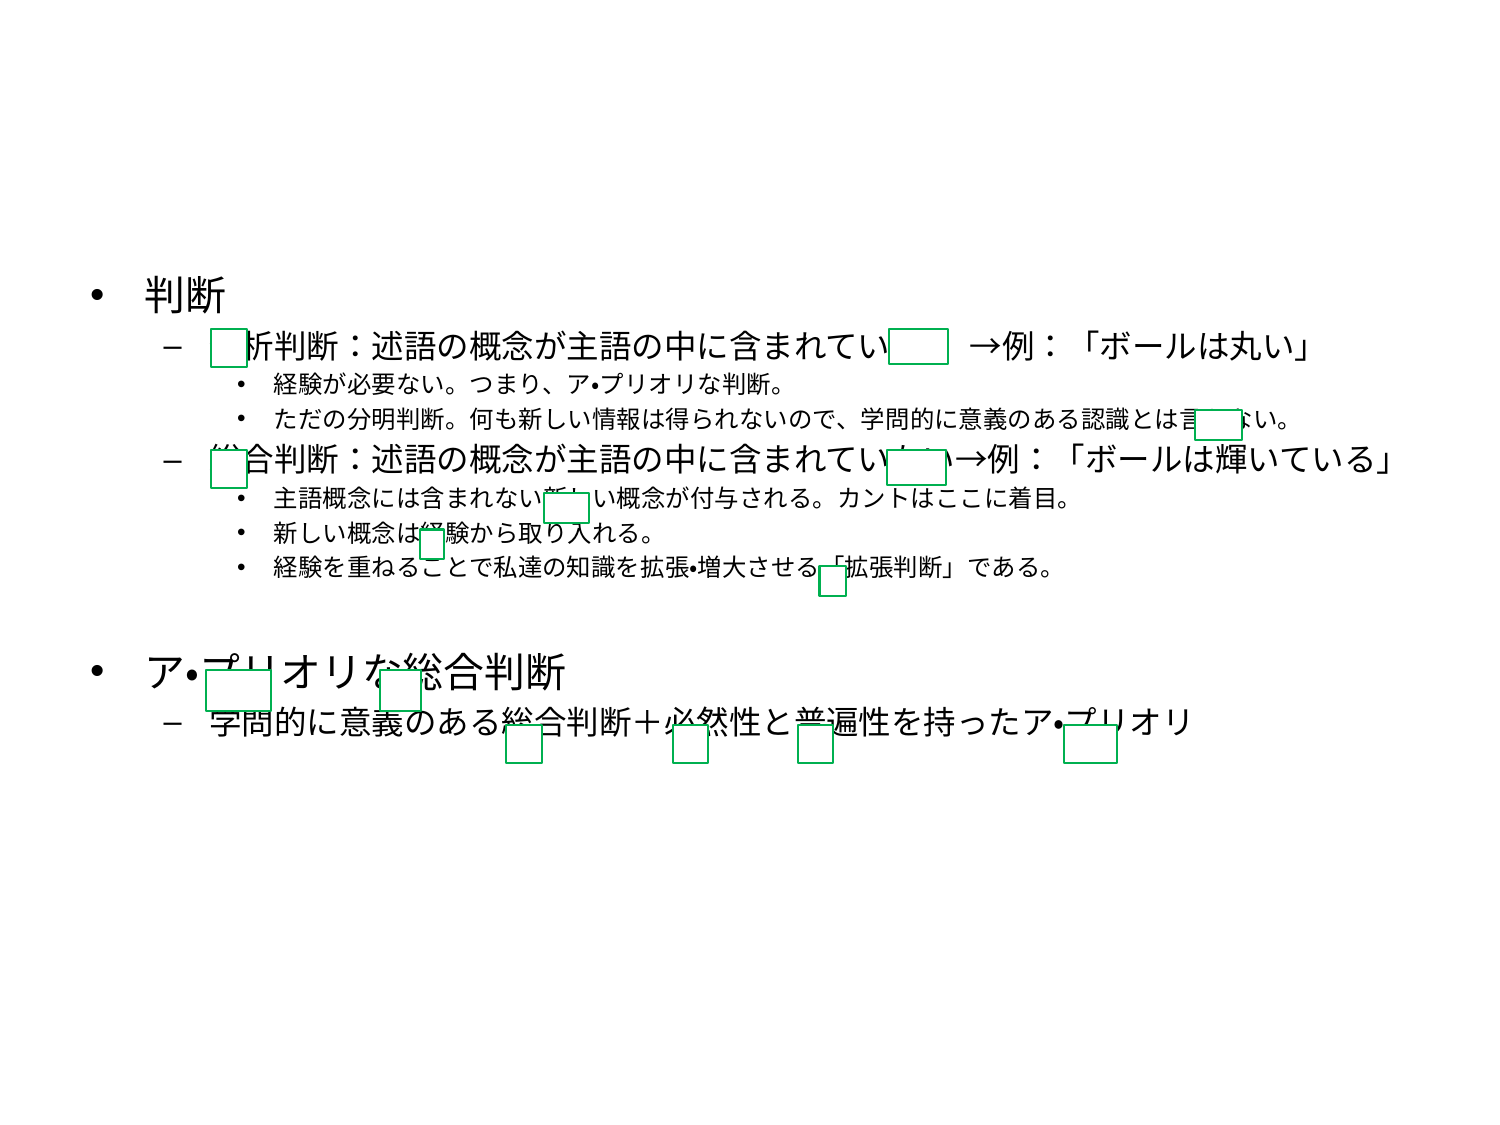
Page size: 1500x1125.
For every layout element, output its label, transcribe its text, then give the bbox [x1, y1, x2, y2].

text_box [817, 564, 848, 598]
text_box [542, 491, 591, 525]
text_box [418, 527, 446, 561]
list 判断 分析判断：述語の概念が主語の中に含まれている →例：「ボールは丸い」 経験が必要ない。つまり、ア・プリオリな判断。 ただの分明判断。何も新しい情報は得られないので、学問的に意義のある認識とは言えない。 総合判断：述語の概念が主語の中に含まれていない→例：「ボールは輝いている」 主語概念には含まれない新しい概念が付与される。カントはここに着目。 新しい概念は経験から取り入れる。 経験を重ねることで私達の知識を拡張・増大させる「拡張判断」である。 ア・プリオリな総合判断 学問的に意義のある総合判断＋必然性と普遍性を持ったア・プリオリ [75, 262, 1425, 788]
text_box [796, 723, 835, 765]
text_box [204, 668, 273, 713]
text_box [504, 723, 544, 765]
text_box [209, 327, 249, 369]
text_box [1062, 723, 1119, 765]
text_box [887, 327, 950, 367]
text_box [885, 448, 948, 487]
text_box [378, 668, 423, 713]
text_box [670, 723, 710, 765]
text_box [1193, 408, 1244, 442]
text_box [209, 448, 249, 490]
